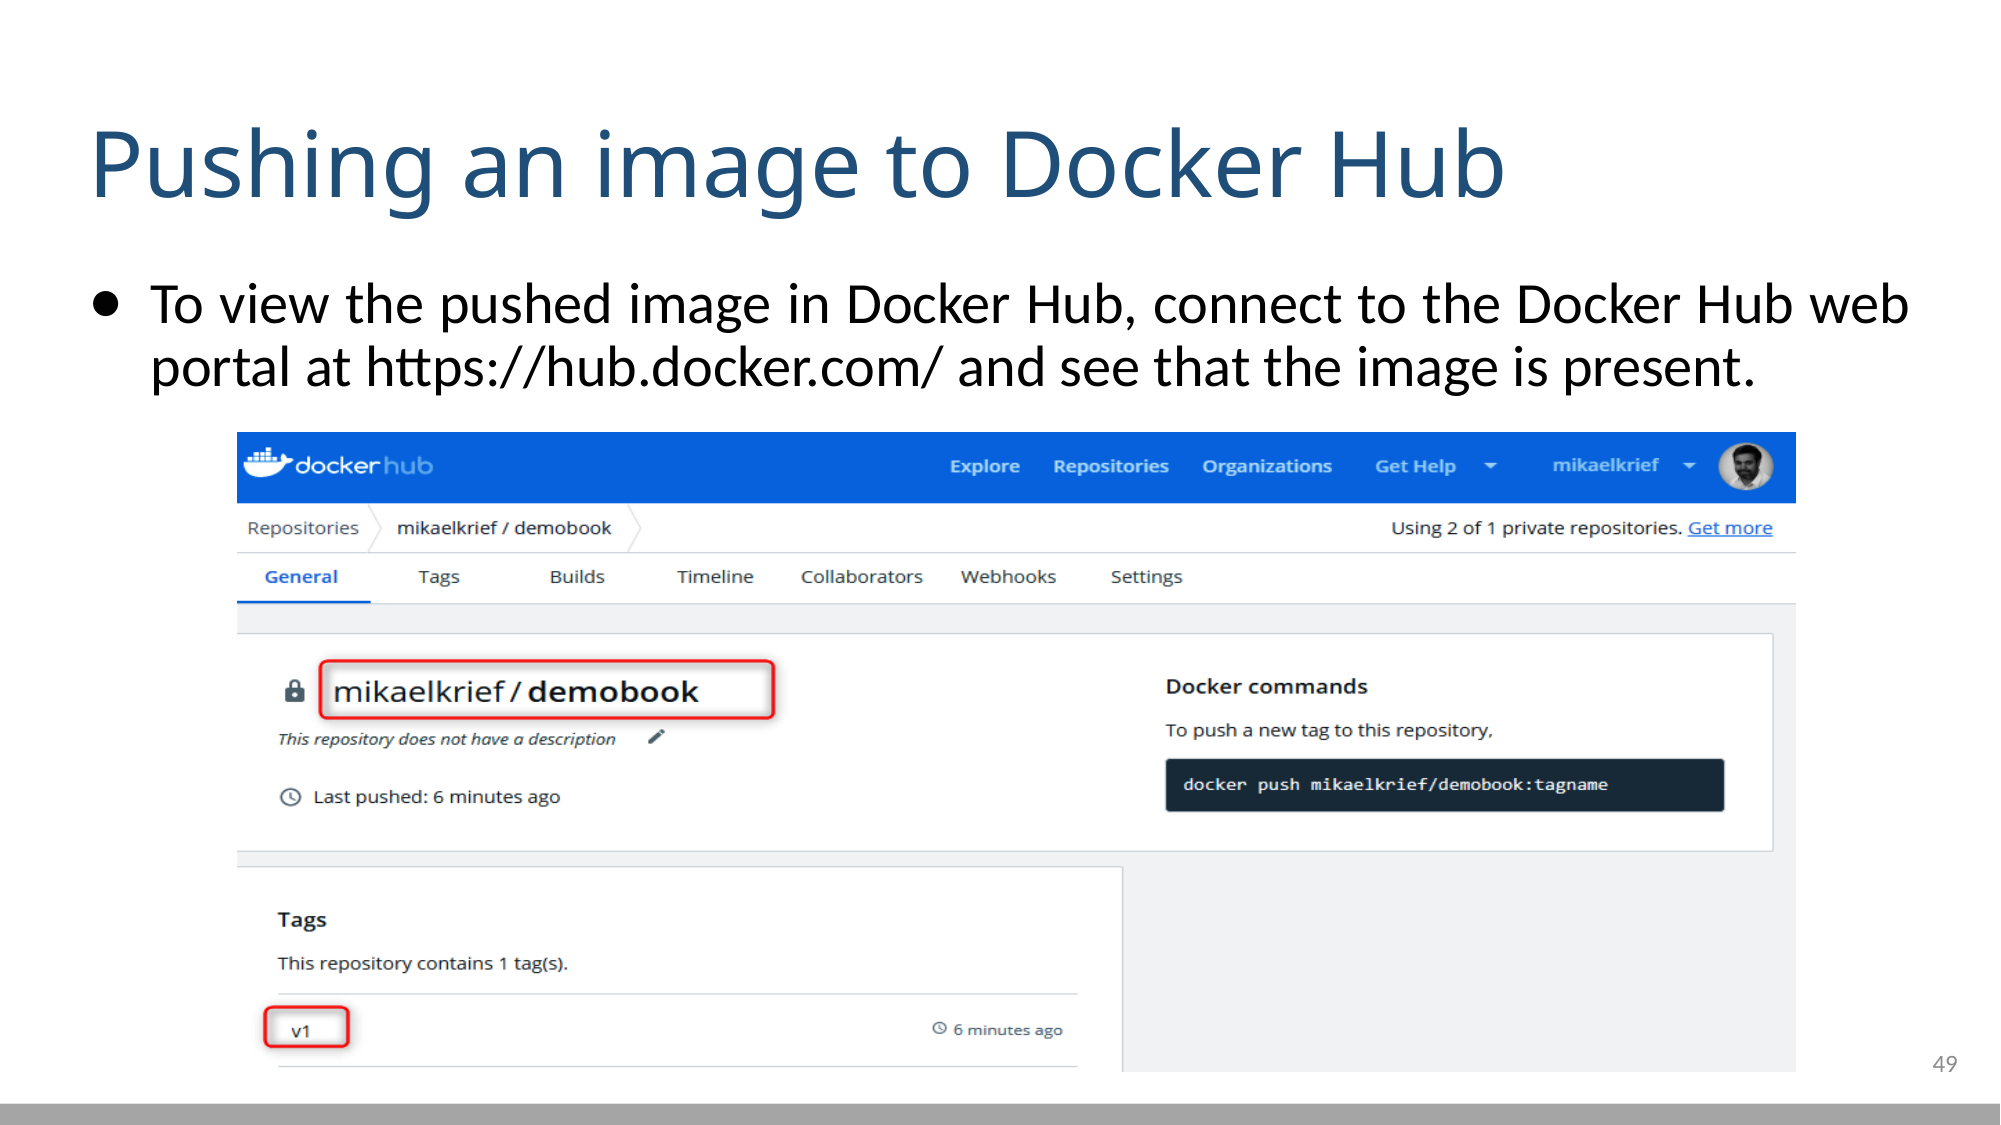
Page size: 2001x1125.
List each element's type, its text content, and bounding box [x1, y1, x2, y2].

picture [237, 432, 1796, 1072]
title Pushing an image to Docker Hub [68, 98, 1932, 252]
slide_number 49 [1853, 1019, 1974, 1106]
list To view the pushed image in Docker Hub, connect to the Docker Hub web portal at https://hub.docker.com/ and see that the image is present. [68, 252, 1932, 1058]
